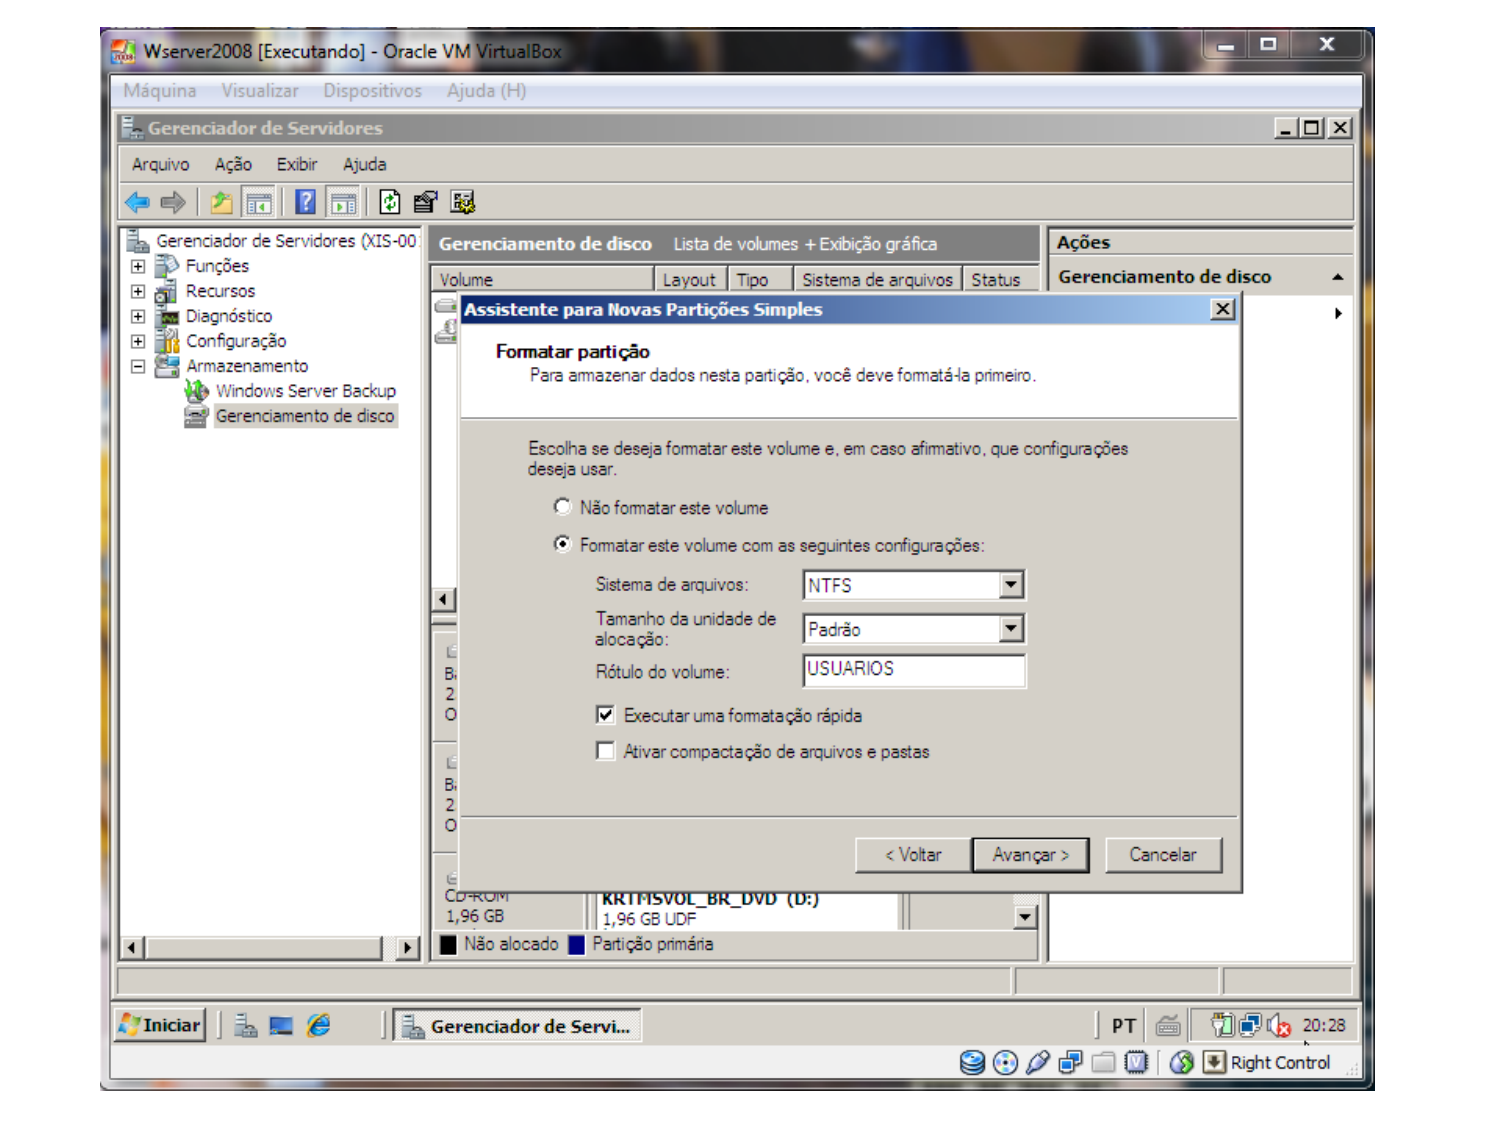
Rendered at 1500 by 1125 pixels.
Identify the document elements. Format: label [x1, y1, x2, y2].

picture [100, 27, 1375, 1091]
